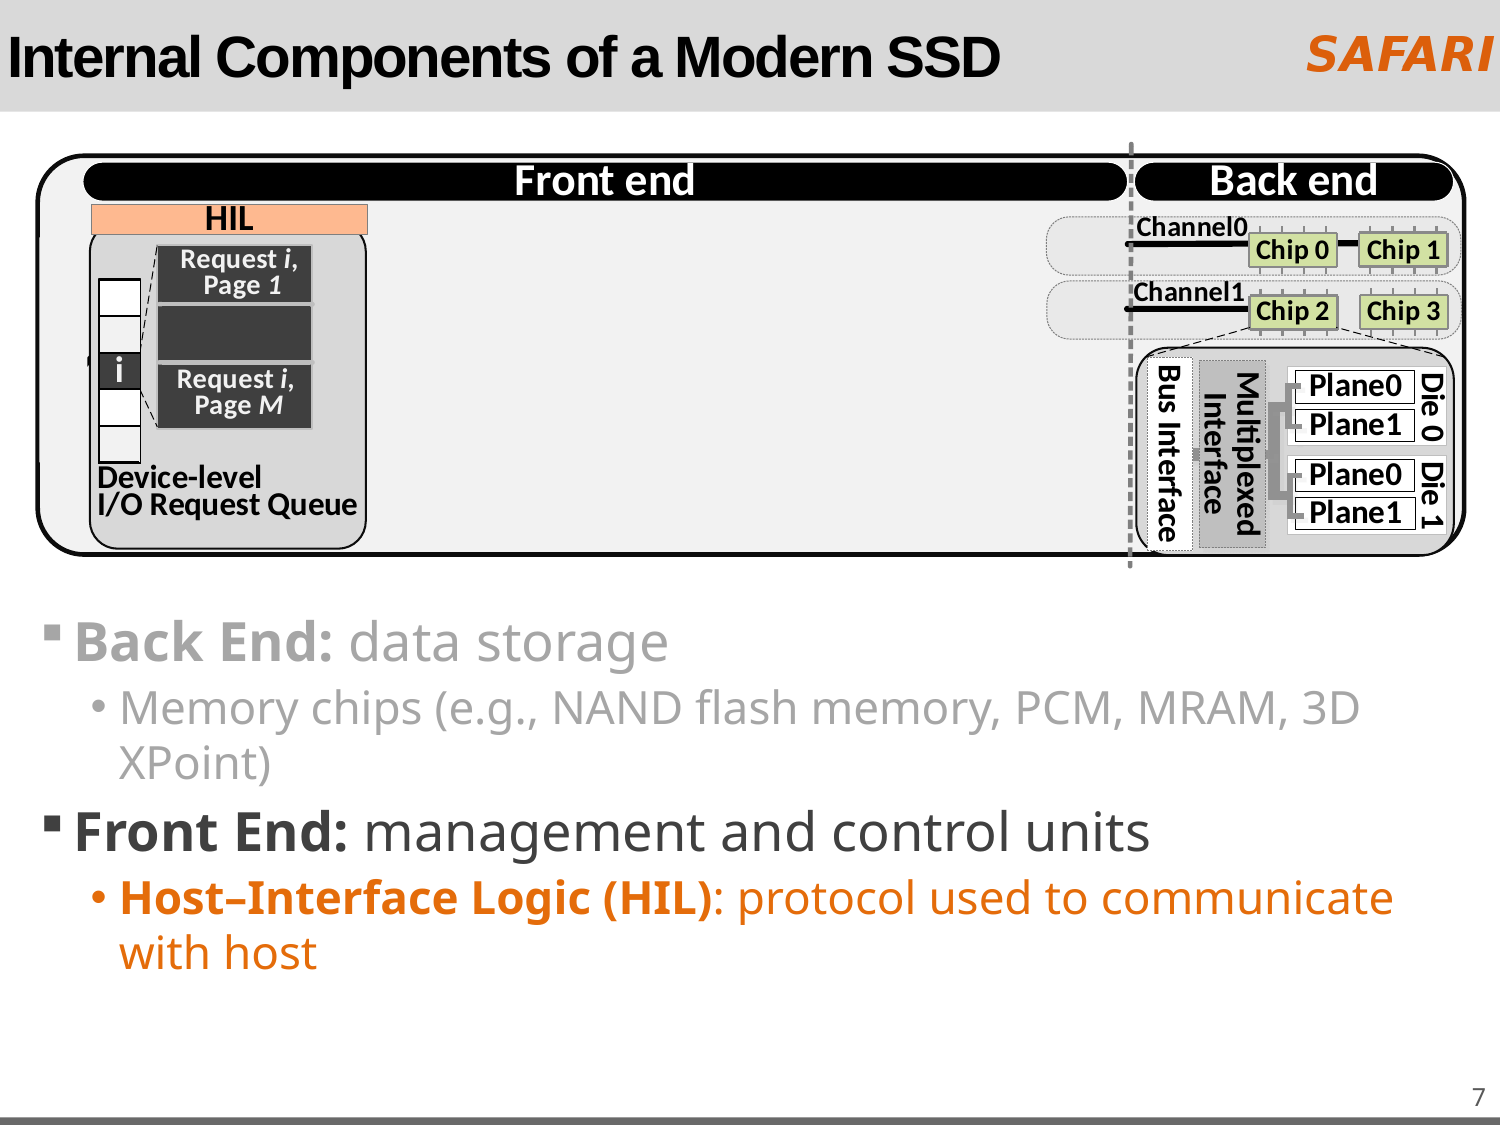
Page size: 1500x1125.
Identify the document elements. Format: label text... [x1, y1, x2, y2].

title Internal Components of a Modern SSD [0, 22, 1300, 94]
picture [5, 138, 1467, 569]
picture [1305, 26, 1500, 83]
slide_number 7 [1275, 1079, 1500, 1118]
list Back End: data storage Memory chips (e.g., NAND flash memory, PCM, MRAM, 3D XPoint) Front End: management and control units Host–Interface Logic (HIL): protocol used to communicate with host [24, 599, 1475, 1073]
